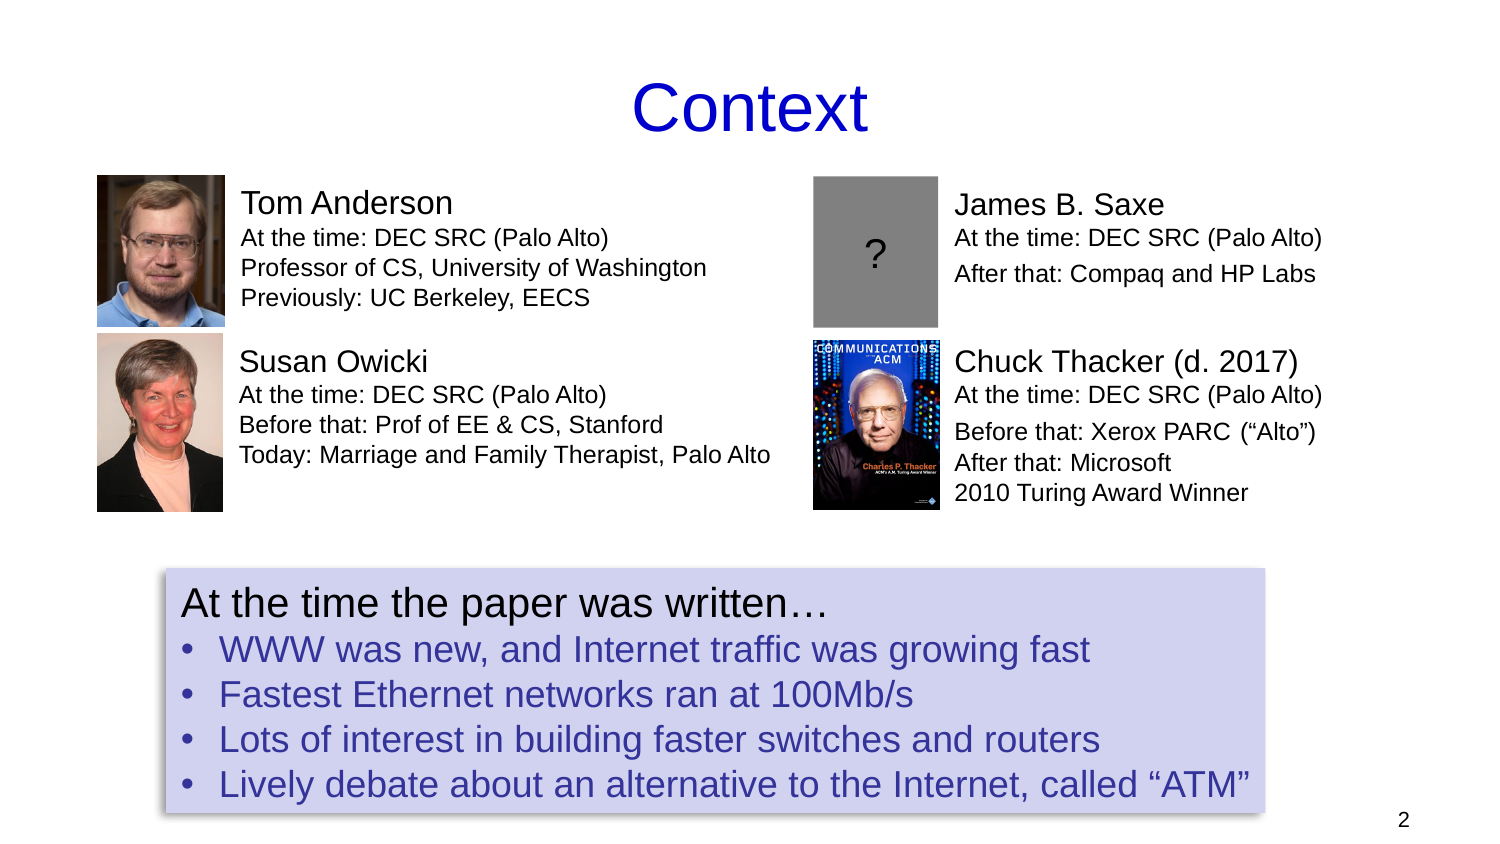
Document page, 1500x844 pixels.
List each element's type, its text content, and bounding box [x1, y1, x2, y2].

text_box Susan Owicki At the time: DEC SRC (Palo Alto) Before that: Prof of EE & CS, Stanford Today: Marriage and Family Therapist, Palo Alto [226, 333, 787, 514]
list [97, 334, 223, 512]
slide_number 2 [1074, 797, 1426, 844]
title Context [75, 33, 1425, 175]
picture [97, 174, 225, 327]
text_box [813, 176, 1342, 516]
text_box Tom Anderson At the time: DEC SRC (Palo Alto) Professor of CS, University of Washington Previously: UC Berkeley, EECS [225, 174, 724, 319]
text_box At the time the paper was written… WWW was new, and Internet traffic was growing fast Fastest Ethernet networks ran at 100Mb/s Lots of interest in building faster switches and routers Lively debate about an alternative to the Internet, called “ATM” [166, 568, 1266, 813]
